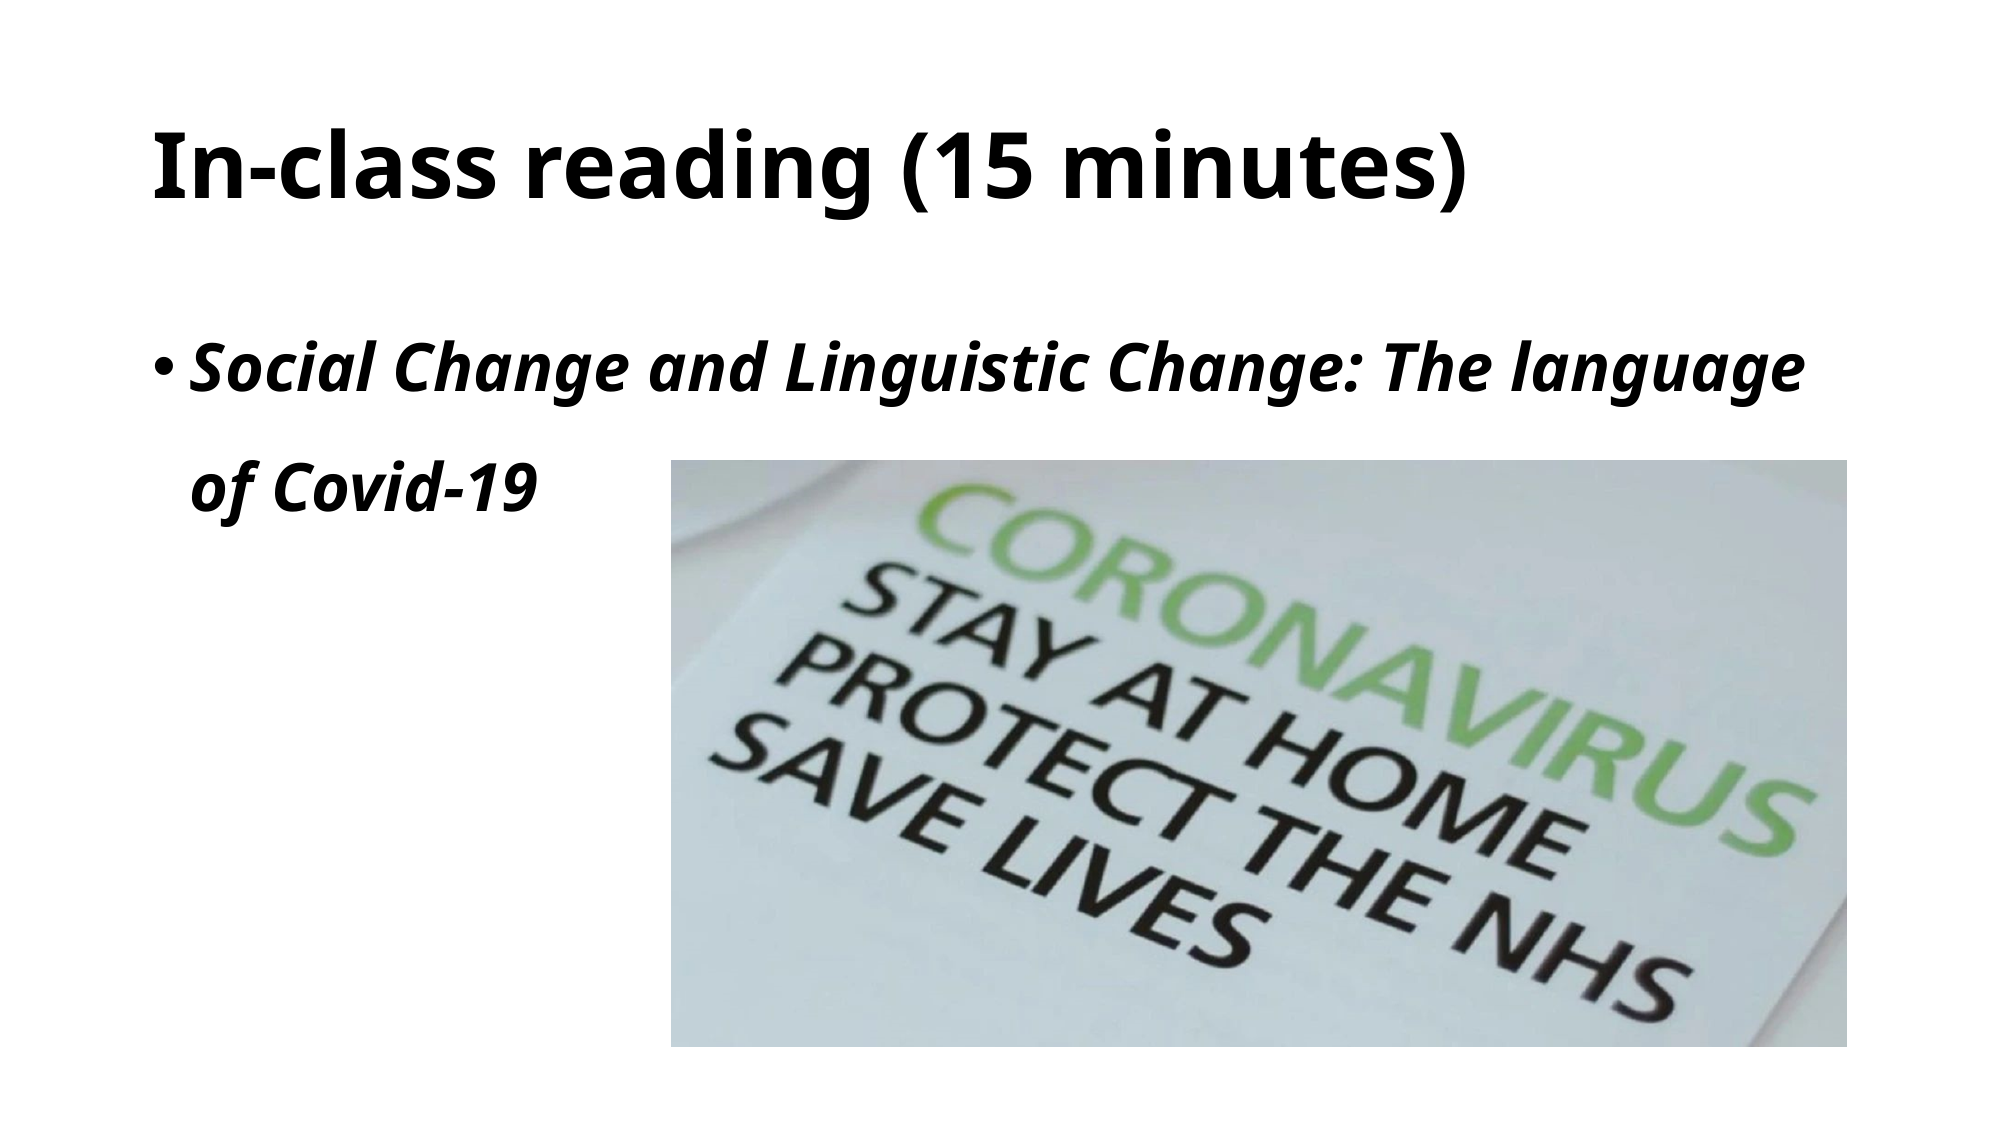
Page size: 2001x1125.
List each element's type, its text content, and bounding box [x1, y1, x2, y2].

title In-class reading (15 minutes) [137, 59, 1863, 277]
picture [671, 460, 1847, 1047]
list Social Change and Linguistic Change: The language of Covid-19 [137, 277, 1863, 1014]
